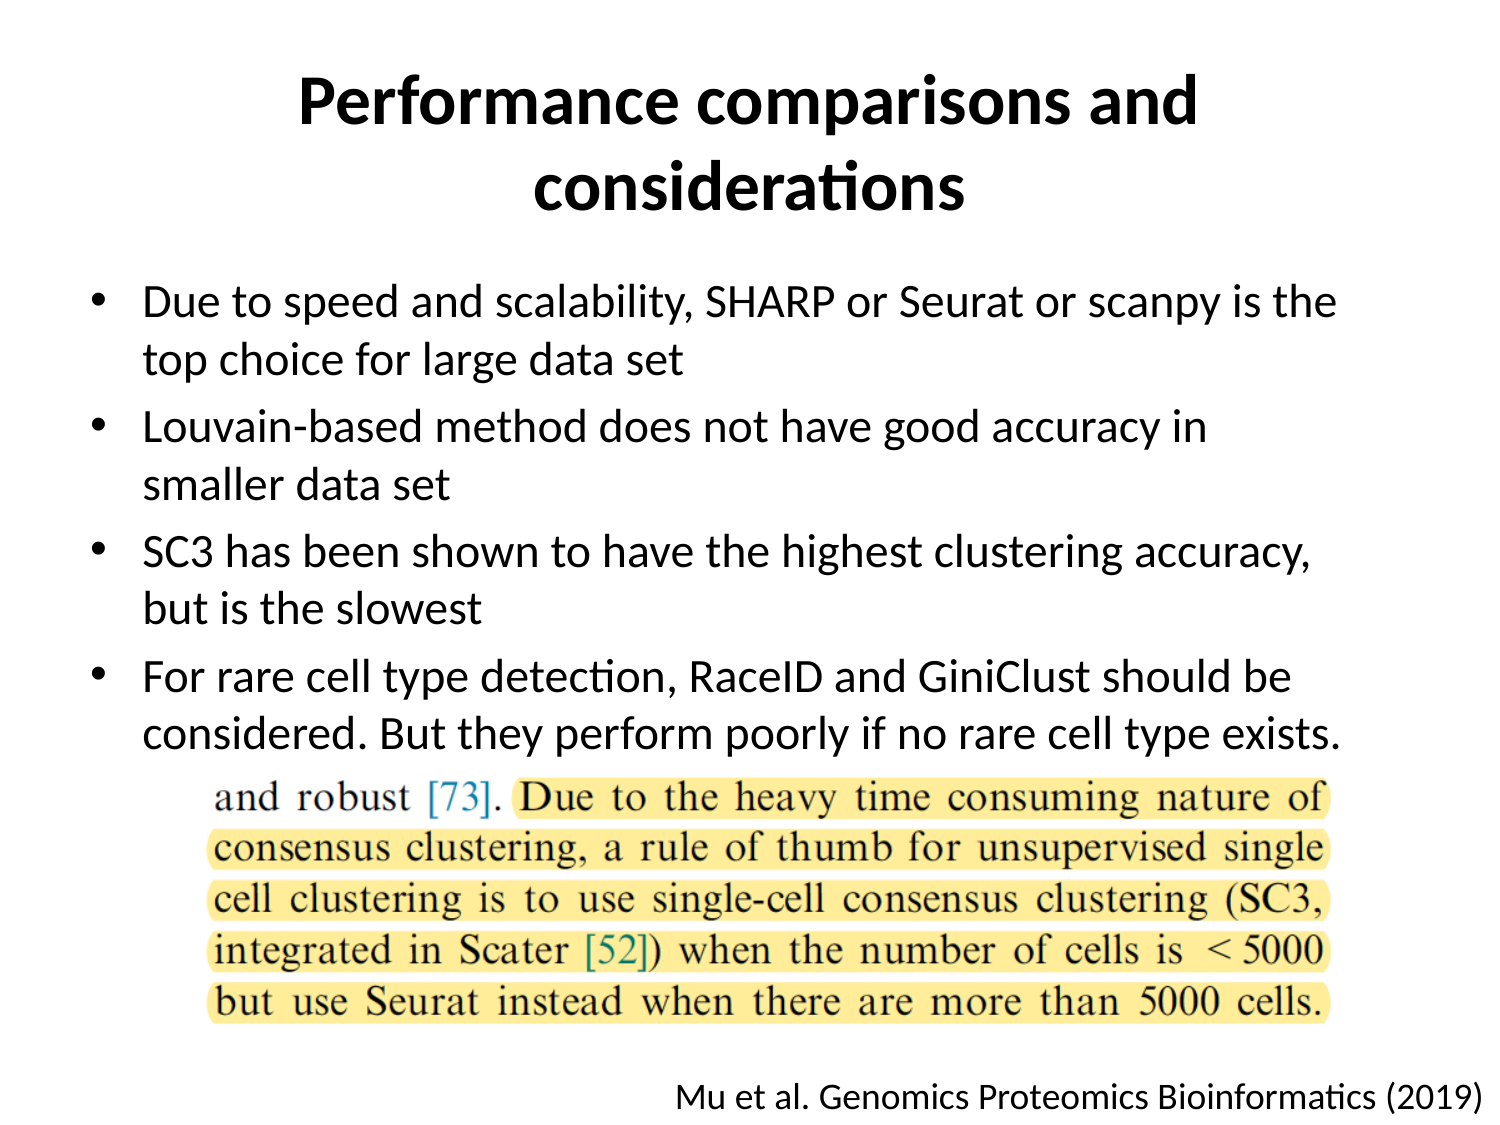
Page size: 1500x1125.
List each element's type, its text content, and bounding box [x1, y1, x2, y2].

title Performance comparisons and considerations [75, 45, 1425, 233]
list Due to speed and scalability, SHARP or Seurat or scanpy is the top choice for large data set Louvain-based method does not have good accuracy in smaller data set SC3 has been shown to have the highest clustering accuracy, but is the slowest For rare cell type detection, RaceID and GiniClust should be considered. But they perform poorly if no rare cell type exists. [75, 262, 1368, 778]
text_box Mu et al. Genomics Proteomics Bioinformatics (2019) [660, 1064, 1500, 1125]
picture [198, 774, 1343, 1035]
